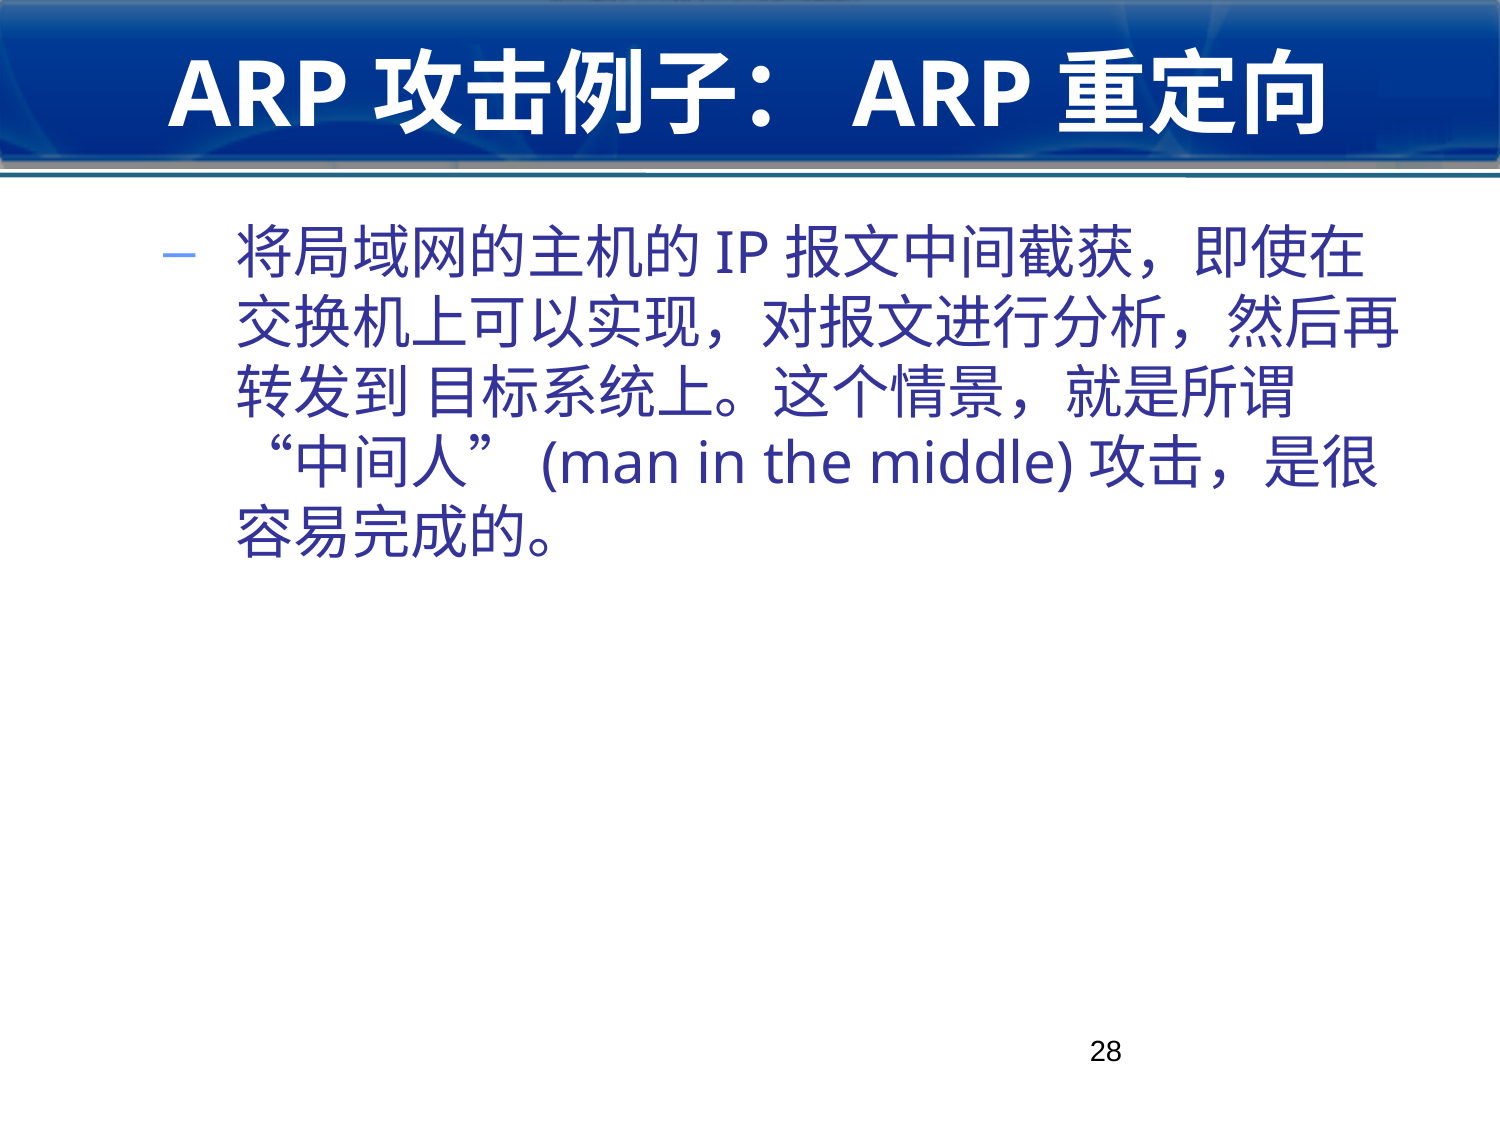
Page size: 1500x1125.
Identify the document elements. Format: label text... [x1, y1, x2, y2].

title ARP攻击例子：ARP重定向 [75, 0, 1425, 184]
slide_number 28 [1074, 1047, 1425, 1100]
list 将局域网的主机的IP报文中间截获，即使在交换机上可以实现，对报文进行分析，然后再转发到 目标系统上。这个情景，就是所谓“中间人”(man in the middle)攻击，是很容易完成的。 [75, 208, 1425, 1047]
